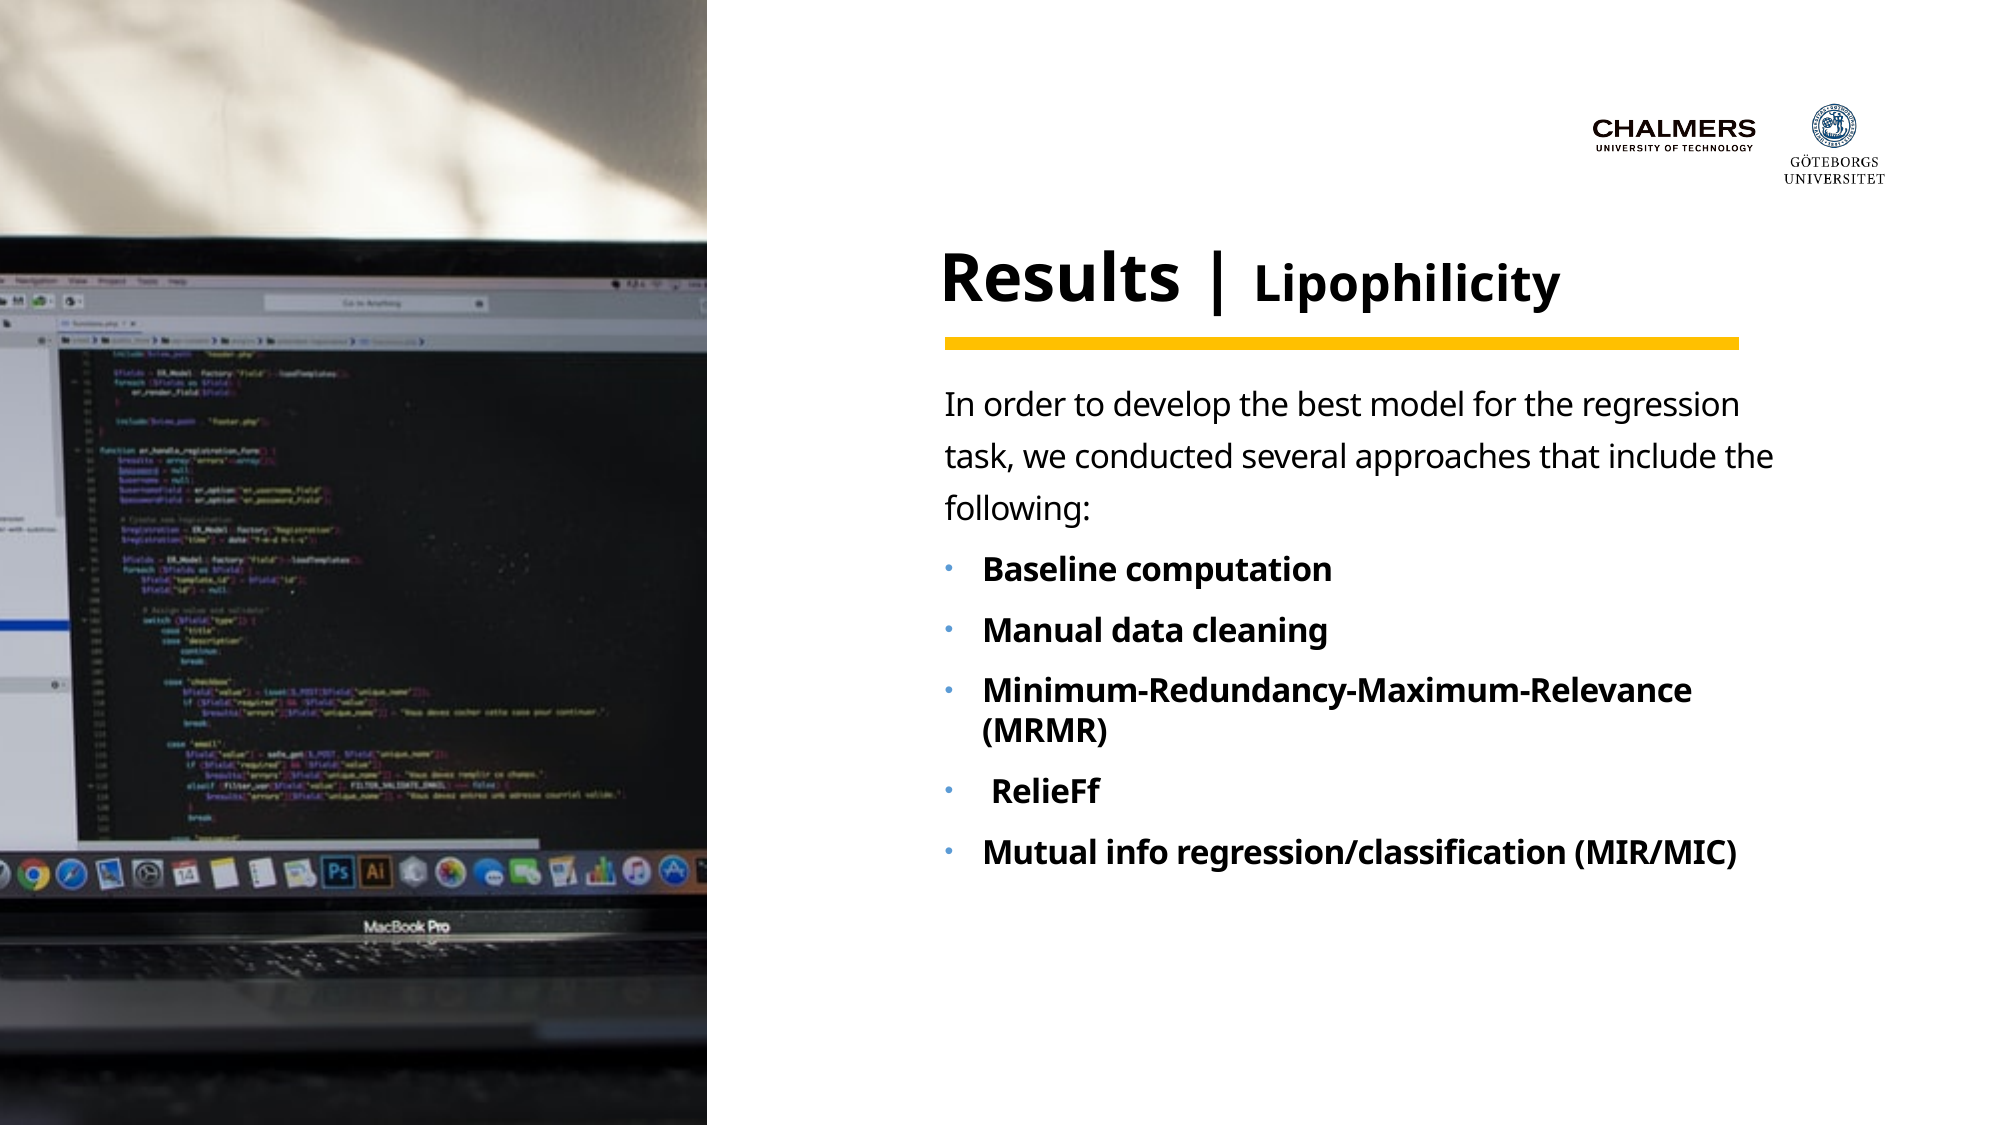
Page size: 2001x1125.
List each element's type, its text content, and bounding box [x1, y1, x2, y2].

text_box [1590, 87, 1891, 200]
text_box Results | Lipophilicity [924, 227, 1758, 323]
picture [0, 0, 707, 1125]
text_box In order to develop the best model for the regression task, we conducted several approaches that include the following: Baseline computation Manual data cleaning Minimum-Redundancy-Maximum-Relevance (MRMR) RelieFf Mutual info regression/classification (MIR/MIC) [944, 371, 1778, 982]
